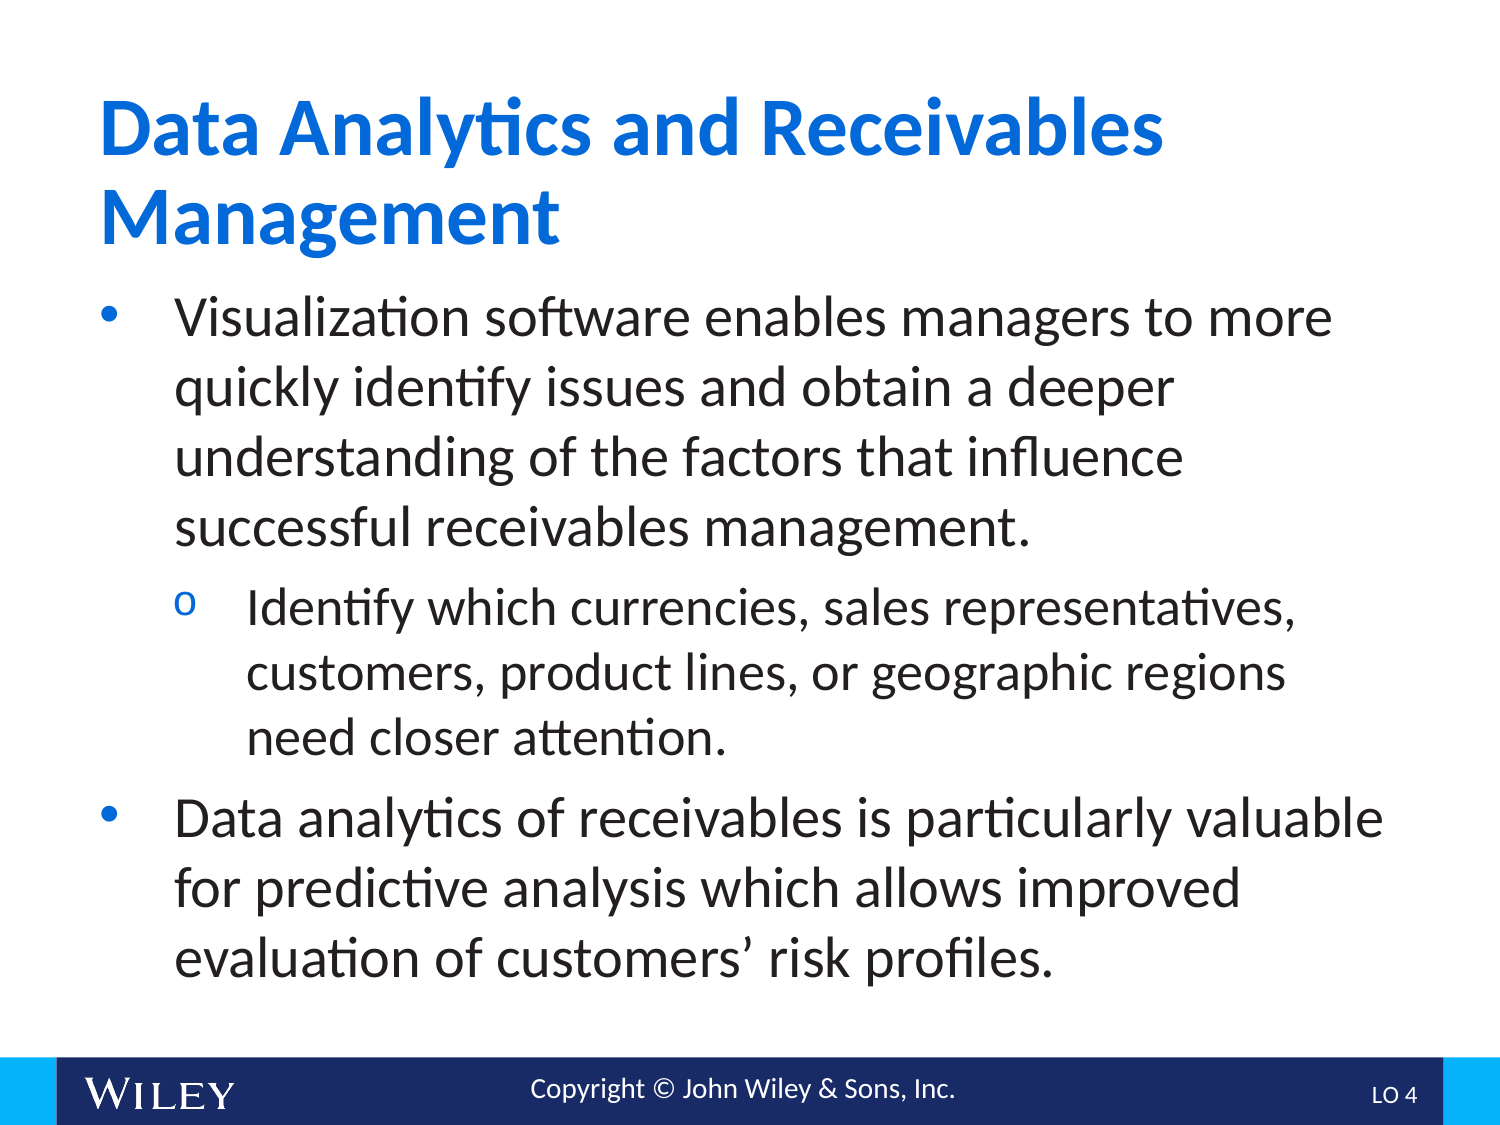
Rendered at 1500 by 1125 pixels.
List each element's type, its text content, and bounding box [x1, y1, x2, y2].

list Visualization software enables managers to more quickly identify issues and obtain a deeper understanding of the factors that influence successful receivables management. Identify which currencies, sales representatives, customers, product lines, or geographic regions need closer attention. Data analytics of receivables is particularly valuable for predictive analysis which allows improved evaluation of customers’ risk profiles. [84, 270, 1416, 1048]
list L O 4 [1309, 1065, 1433, 1125]
title Data Analytics and Receivables Management [84, 75, 1416, 270]
